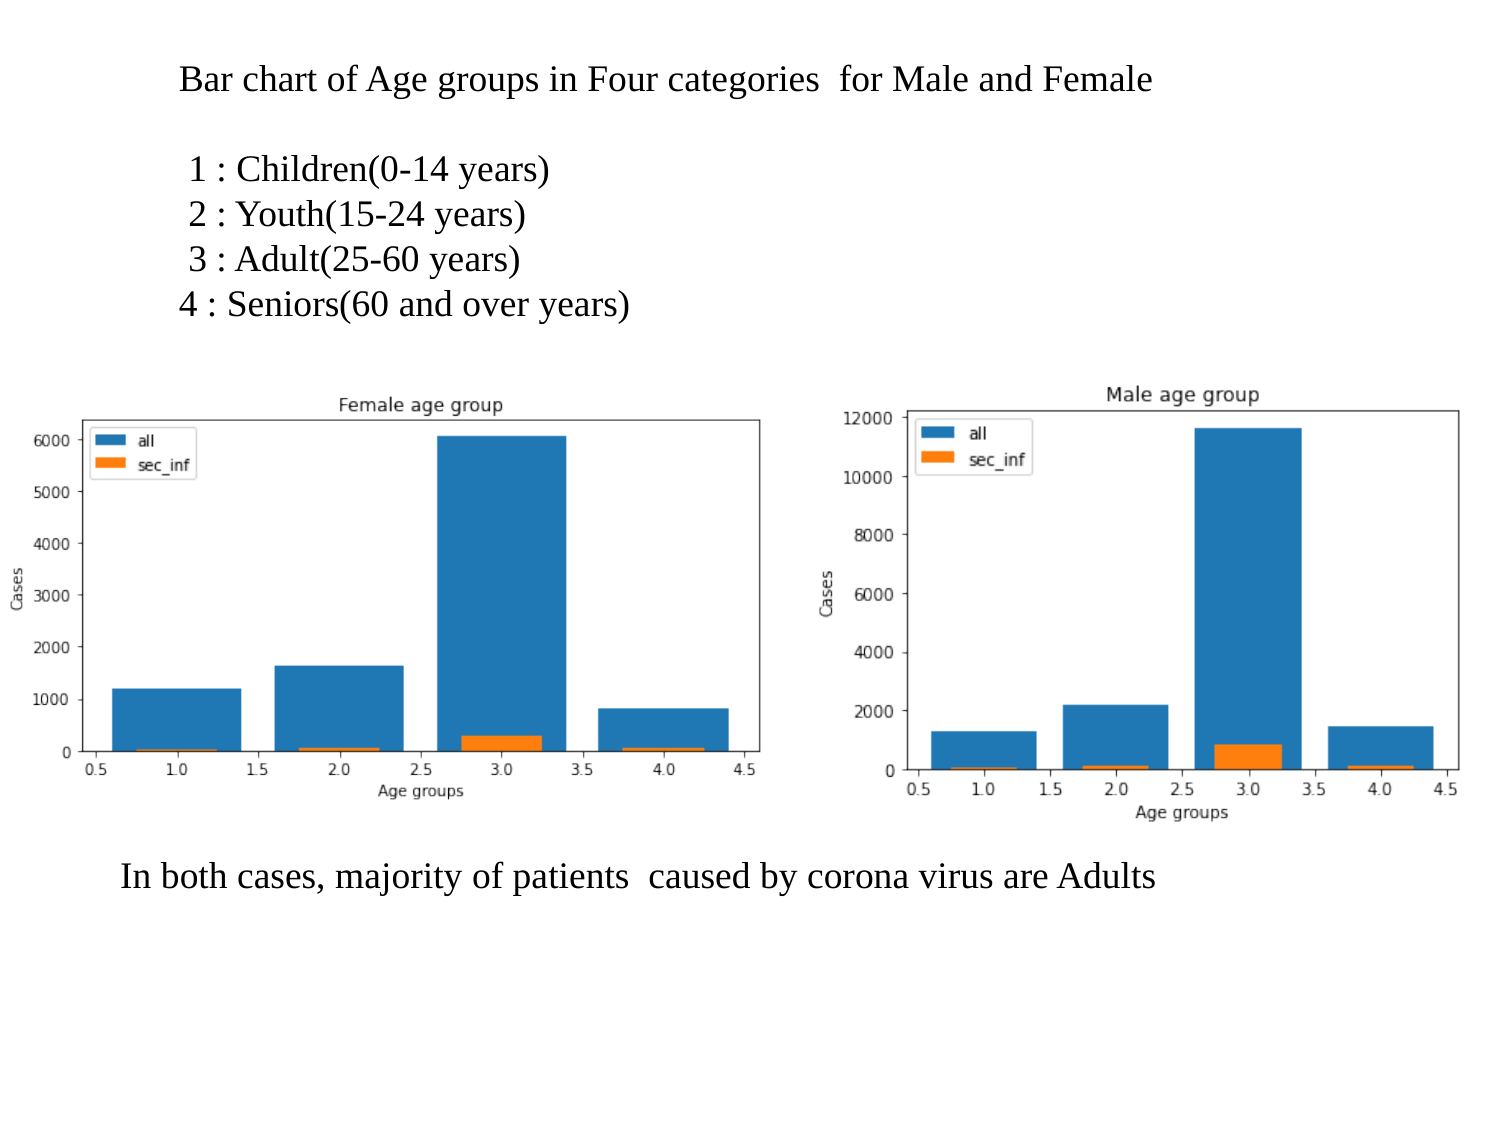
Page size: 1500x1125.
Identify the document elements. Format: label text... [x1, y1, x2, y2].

picture [0, 386, 770, 809]
picture [808, 374, 1470, 833]
text_box In both cases, majority of patients caused by corona virus are Adults [105, 843, 1348, 904]
text_box Bar chart of Age groups in Four categories for Male and Female 1 : Children(0-14 years) 2 : Youth(15-24 years) 3 : Adult(25-60 years) 4 : Seniors(60 and over years) [164, 46, 1266, 332]
